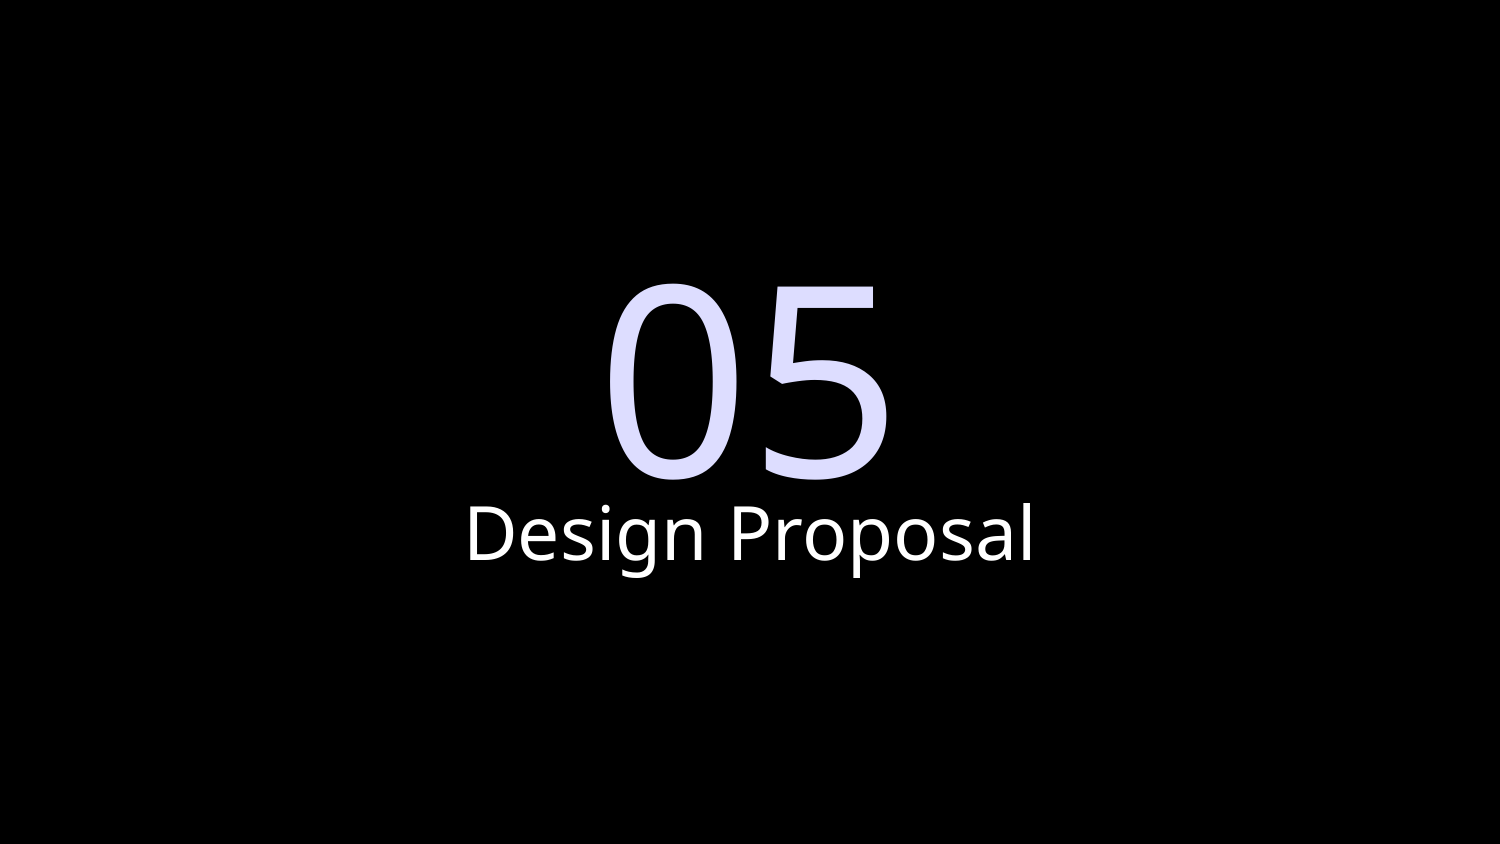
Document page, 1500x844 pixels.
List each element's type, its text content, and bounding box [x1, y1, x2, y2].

title 05 [537, 195, 963, 497]
title Design Proposal [114, 503, 1386, 648]
